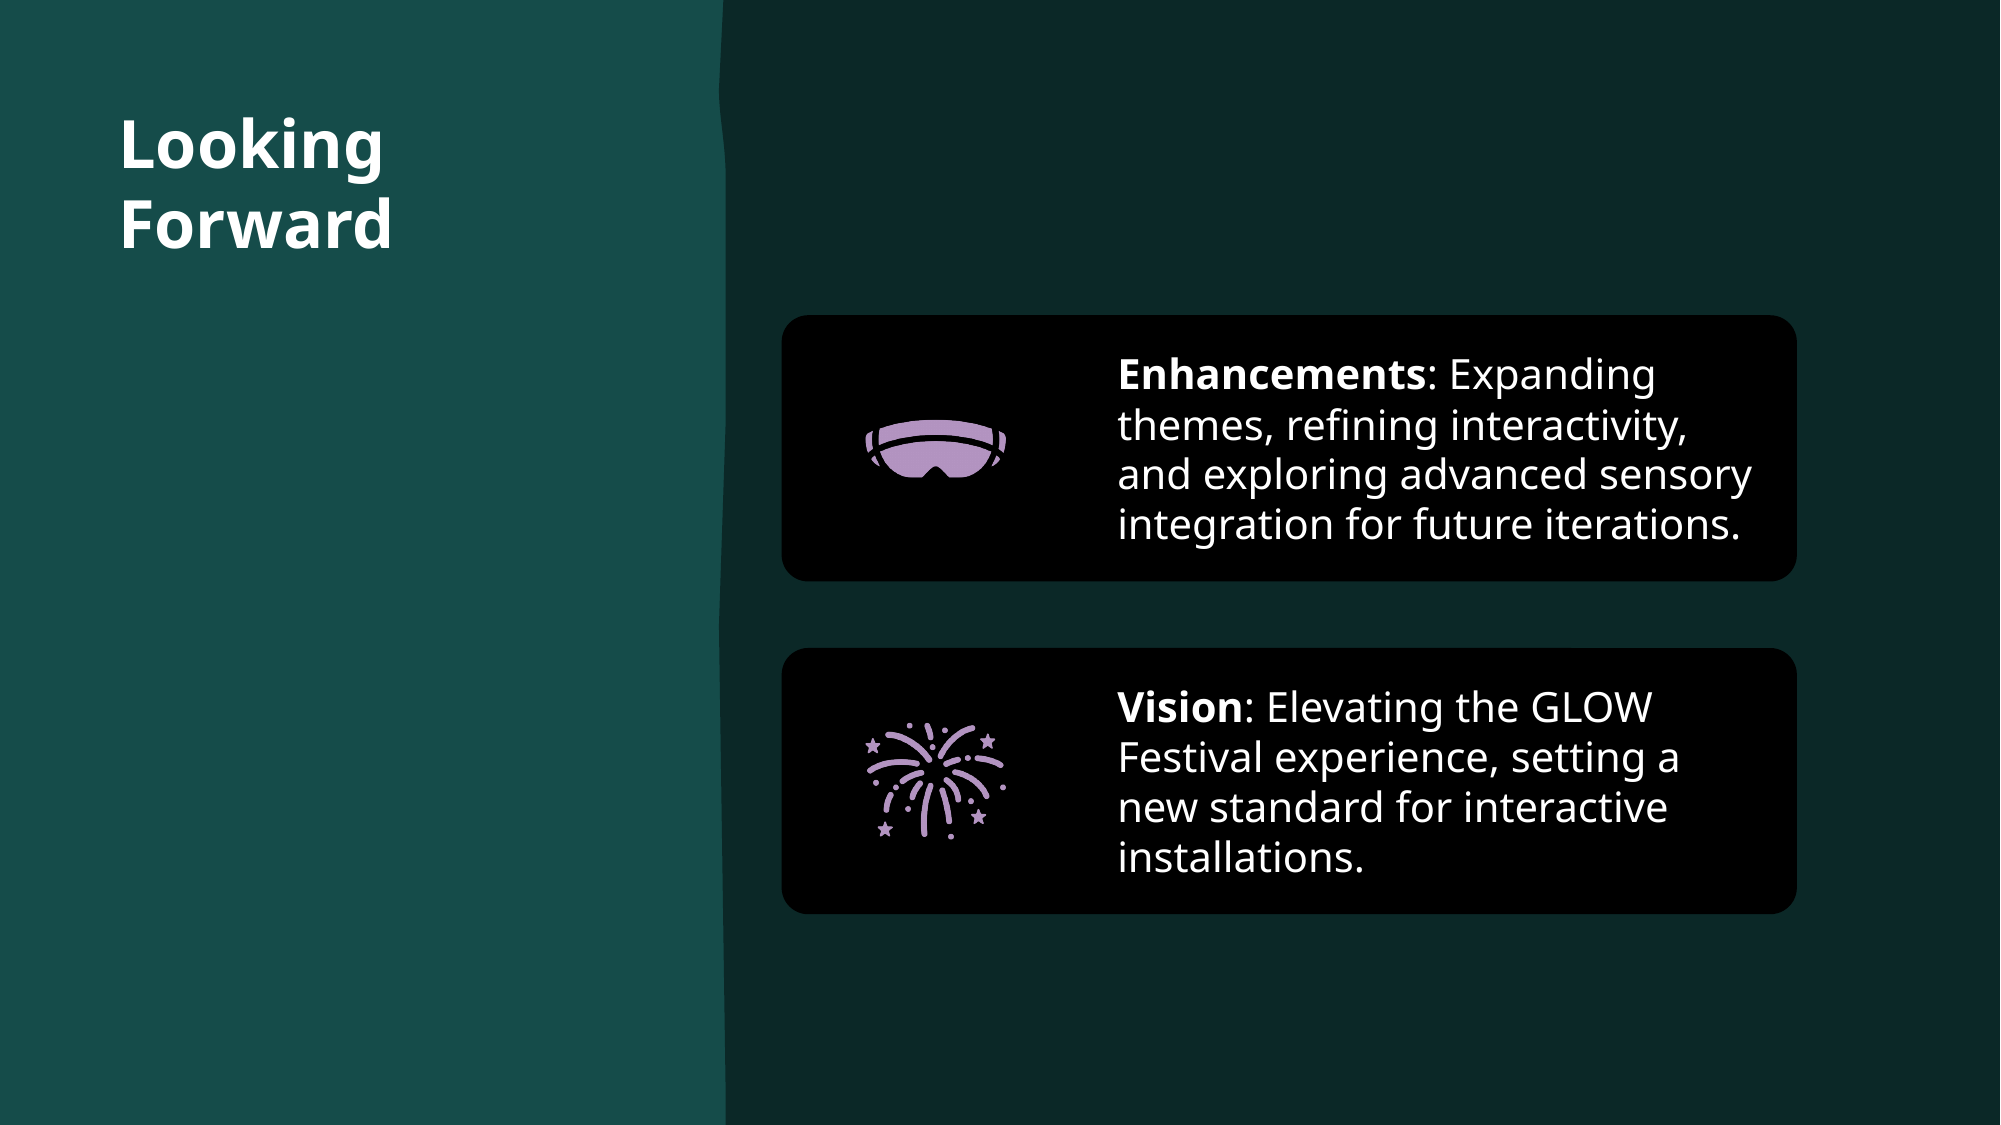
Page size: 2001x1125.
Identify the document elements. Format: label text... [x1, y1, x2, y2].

text_box [0, 0, 724, 1125]
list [781, 170, 1797, 1059]
text_box [717, 0, 2000, 1125]
title Looking Forward [118, 101, 628, 1006]
